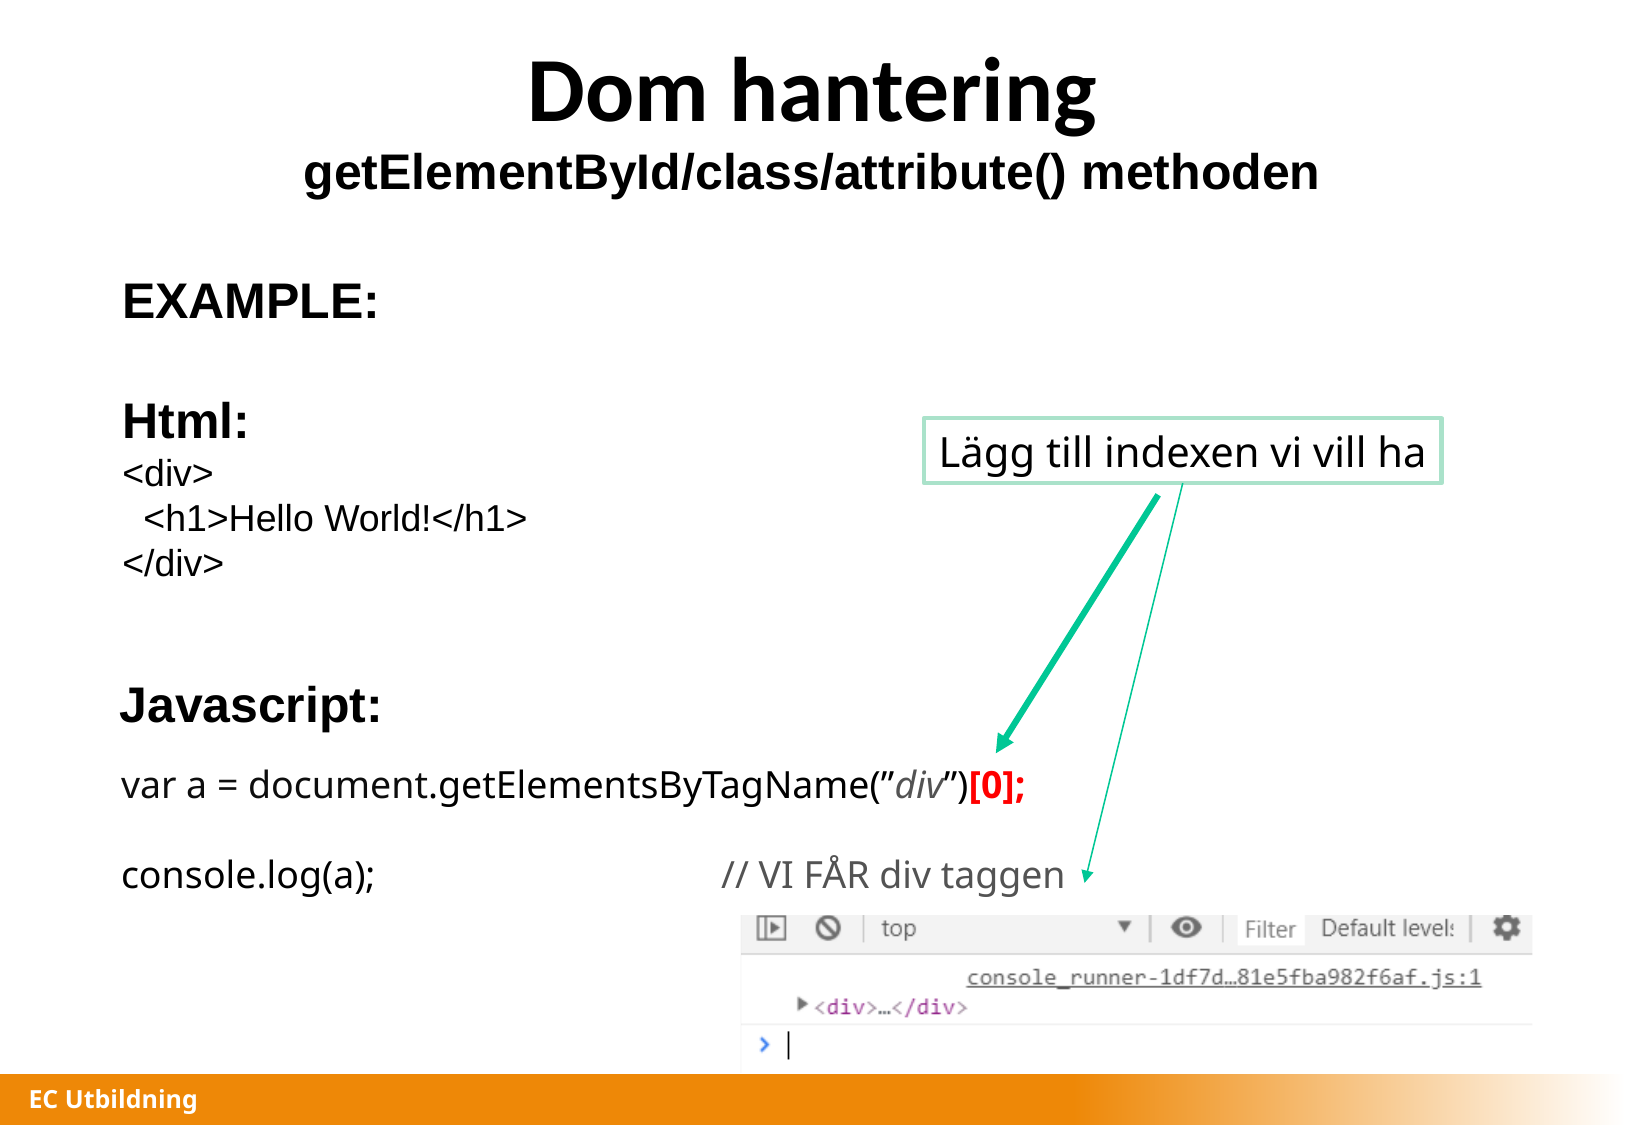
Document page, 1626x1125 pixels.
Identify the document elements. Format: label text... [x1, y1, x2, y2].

text_box Javascript: [104, 664, 918, 740]
text_box EXAMPLE: Html: <div> <h1>Hello World!</h1> </div> [107, 261, 543, 651]
text_box var a = document.getElementsByTagName(”div”)[0]; console.log(a); // VI FÅR div taggen [106, 753, 1081, 903]
text_box EC Utbildning [28, 1083, 551, 1114]
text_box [1084, 483, 1183, 884]
title Dom hantering [73, 19, 1552, 149]
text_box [995, 494, 1079, 754]
picture [740, 914, 1533, 1074]
text_box Lägg till indexen vi vill ha [922, 416, 1444, 485]
text_box getElementById/class/attribute() methoden [288, 132, 1336, 208]
